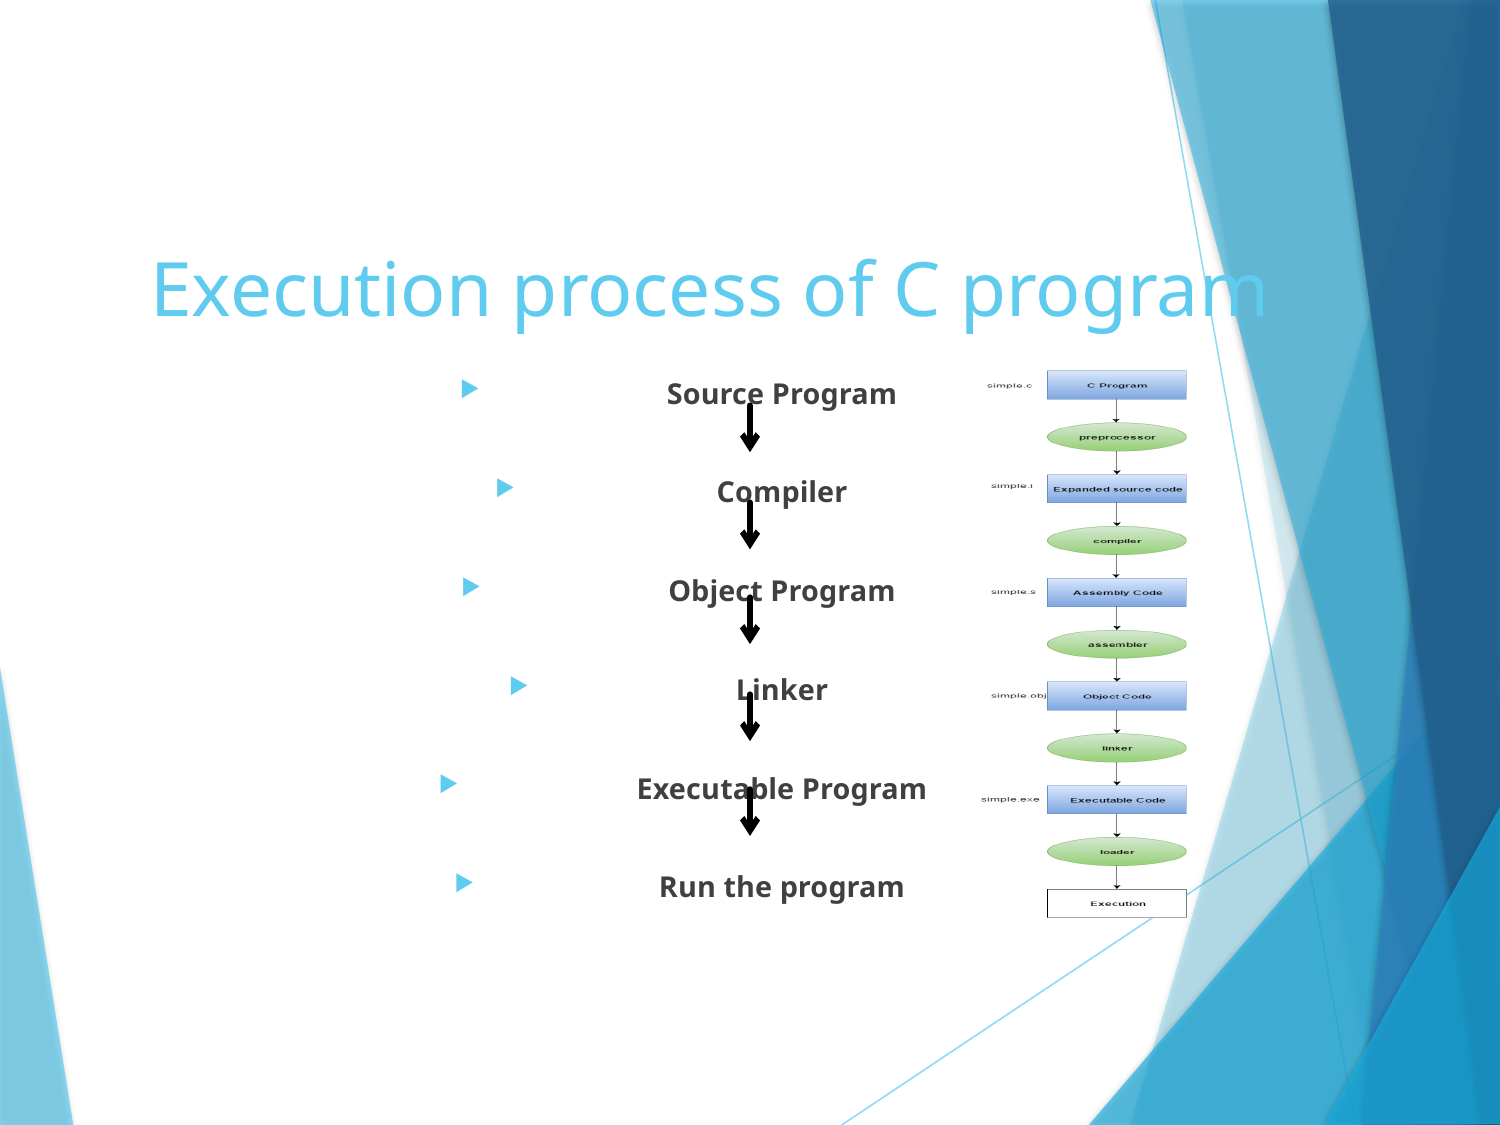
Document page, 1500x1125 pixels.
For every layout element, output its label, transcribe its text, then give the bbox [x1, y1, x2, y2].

picture [976, 370, 1188, 918]
list Source Program Compiler Object Program Linker Executable Program Run the program [135, 367, 1373, 915]
title Execution process of C program [135, 233, 1373, 345]
